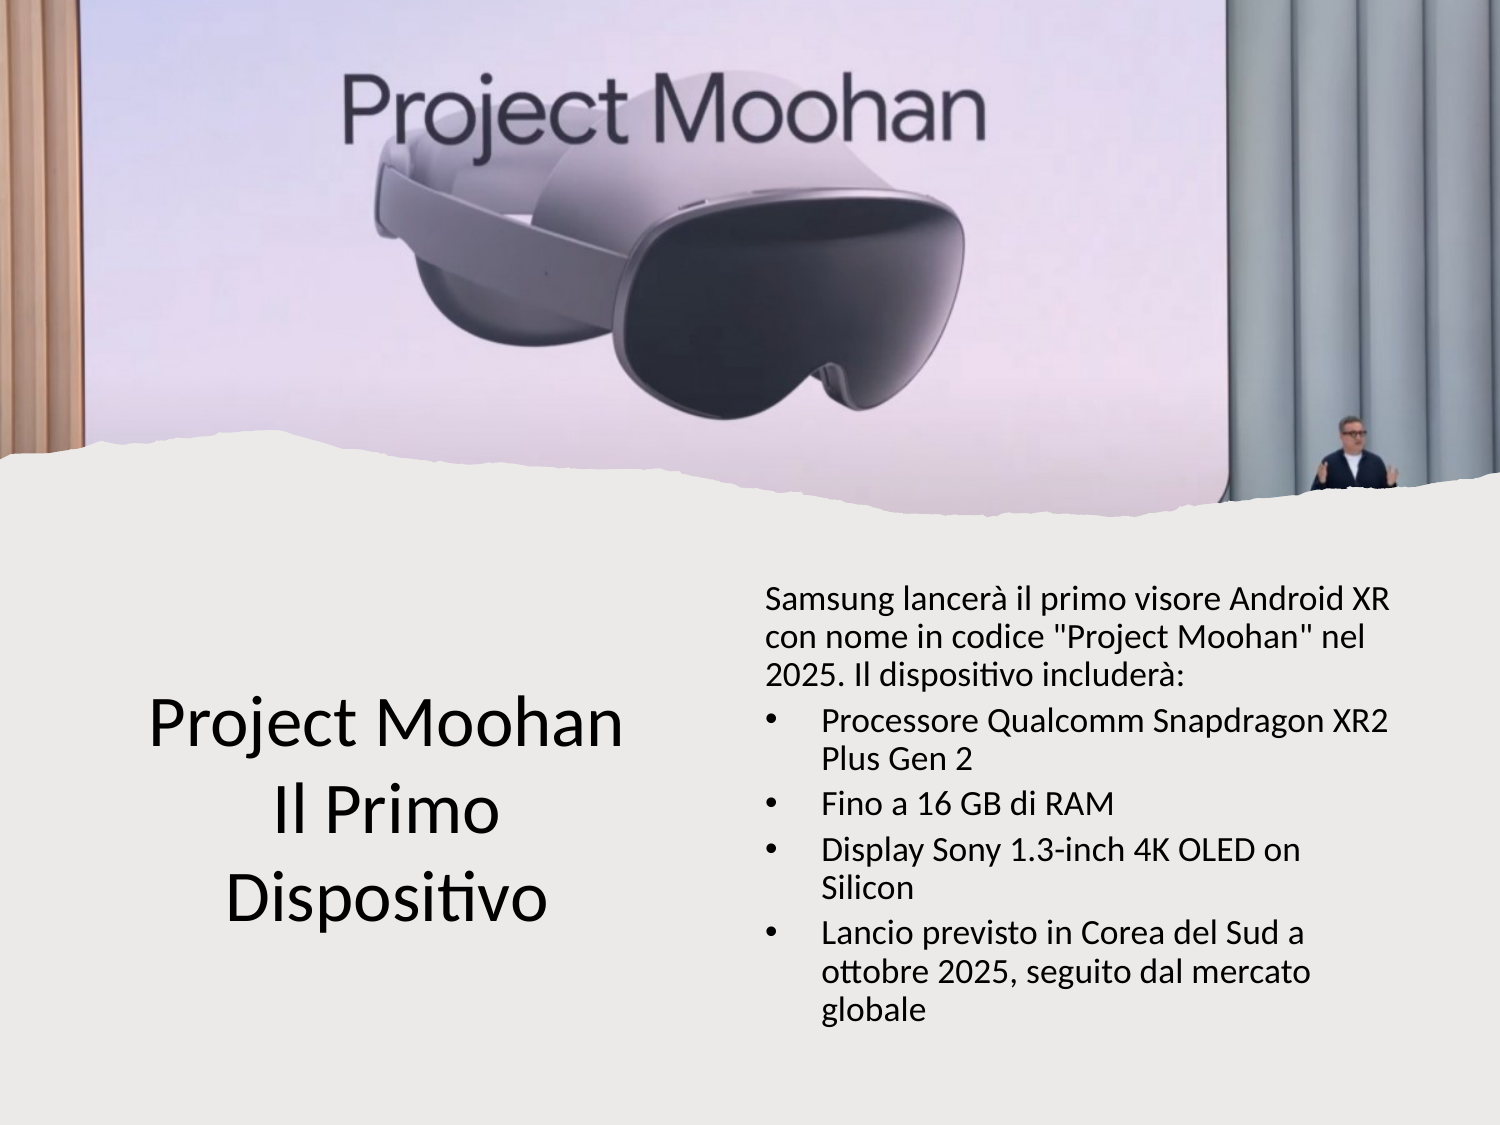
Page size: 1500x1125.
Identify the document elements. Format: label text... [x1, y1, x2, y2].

picture [0, 0, 1500, 518]
text_box [0, 525, 1500, 1125]
list Samsung lancerà il primo visore Android XR con nome in codice "Project Moohan" nel 2025. Il dispositivo includerà: Processore Qualcomm Snapdragon XR2 Plus Gen 2 Fino a 16 GB di RAM Display Sony 1.3-inch 4K OLED on Silicon Lancio previsto in Corea del Sud a ottobre 2025, seguito dal mercato globale [750, 607, 1413, 1002]
title Project Moohan Il Primo Dispositivo [120, 607, 654, 1002]
